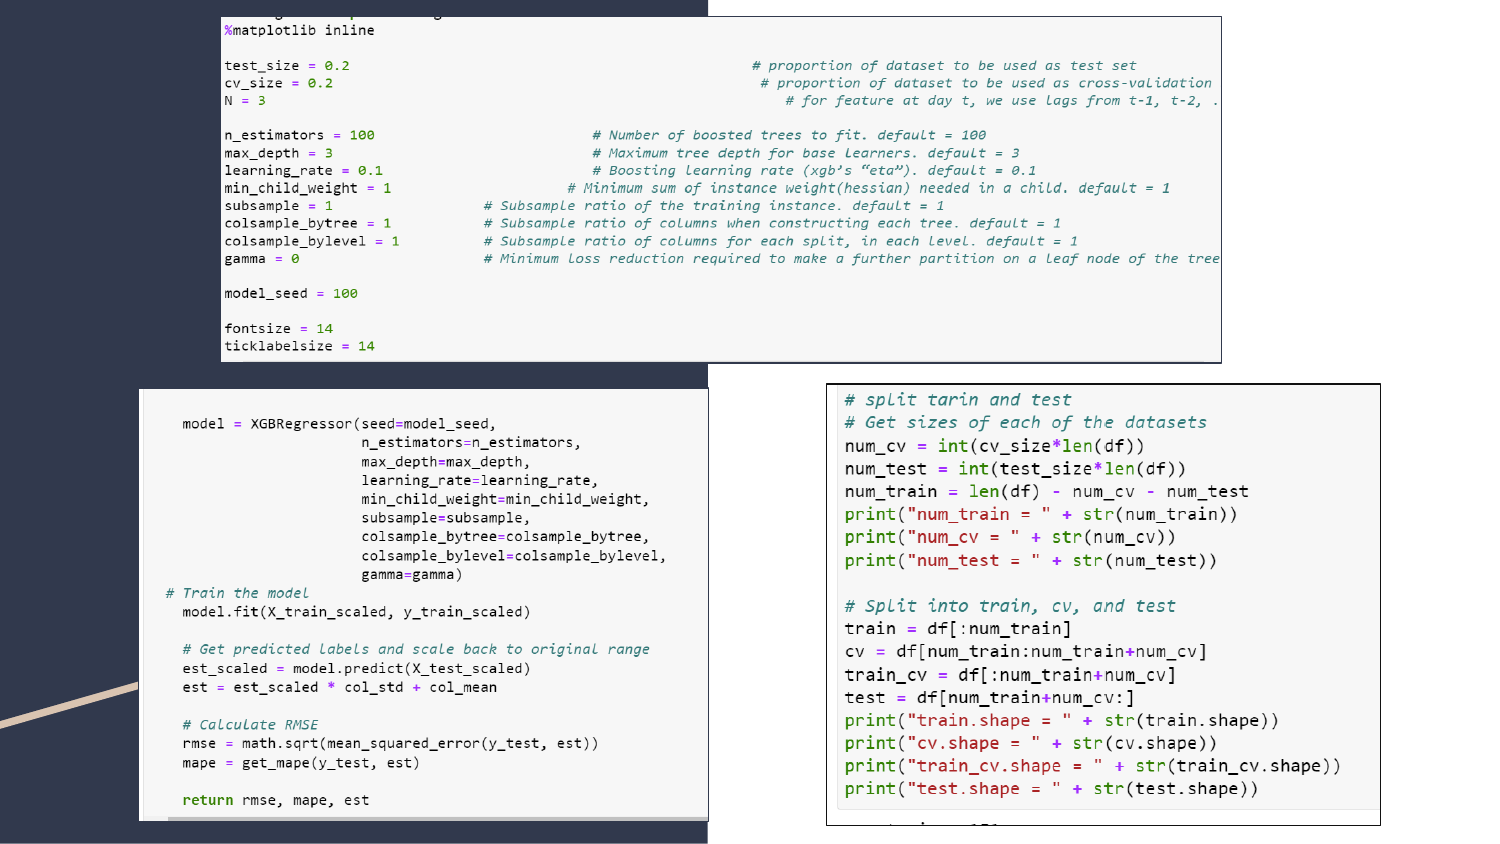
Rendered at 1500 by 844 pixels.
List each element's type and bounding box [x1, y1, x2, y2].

picture [220, 16, 1222, 363]
picture [827, 384, 1381, 825]
picture [138, 388, 708, 821]
